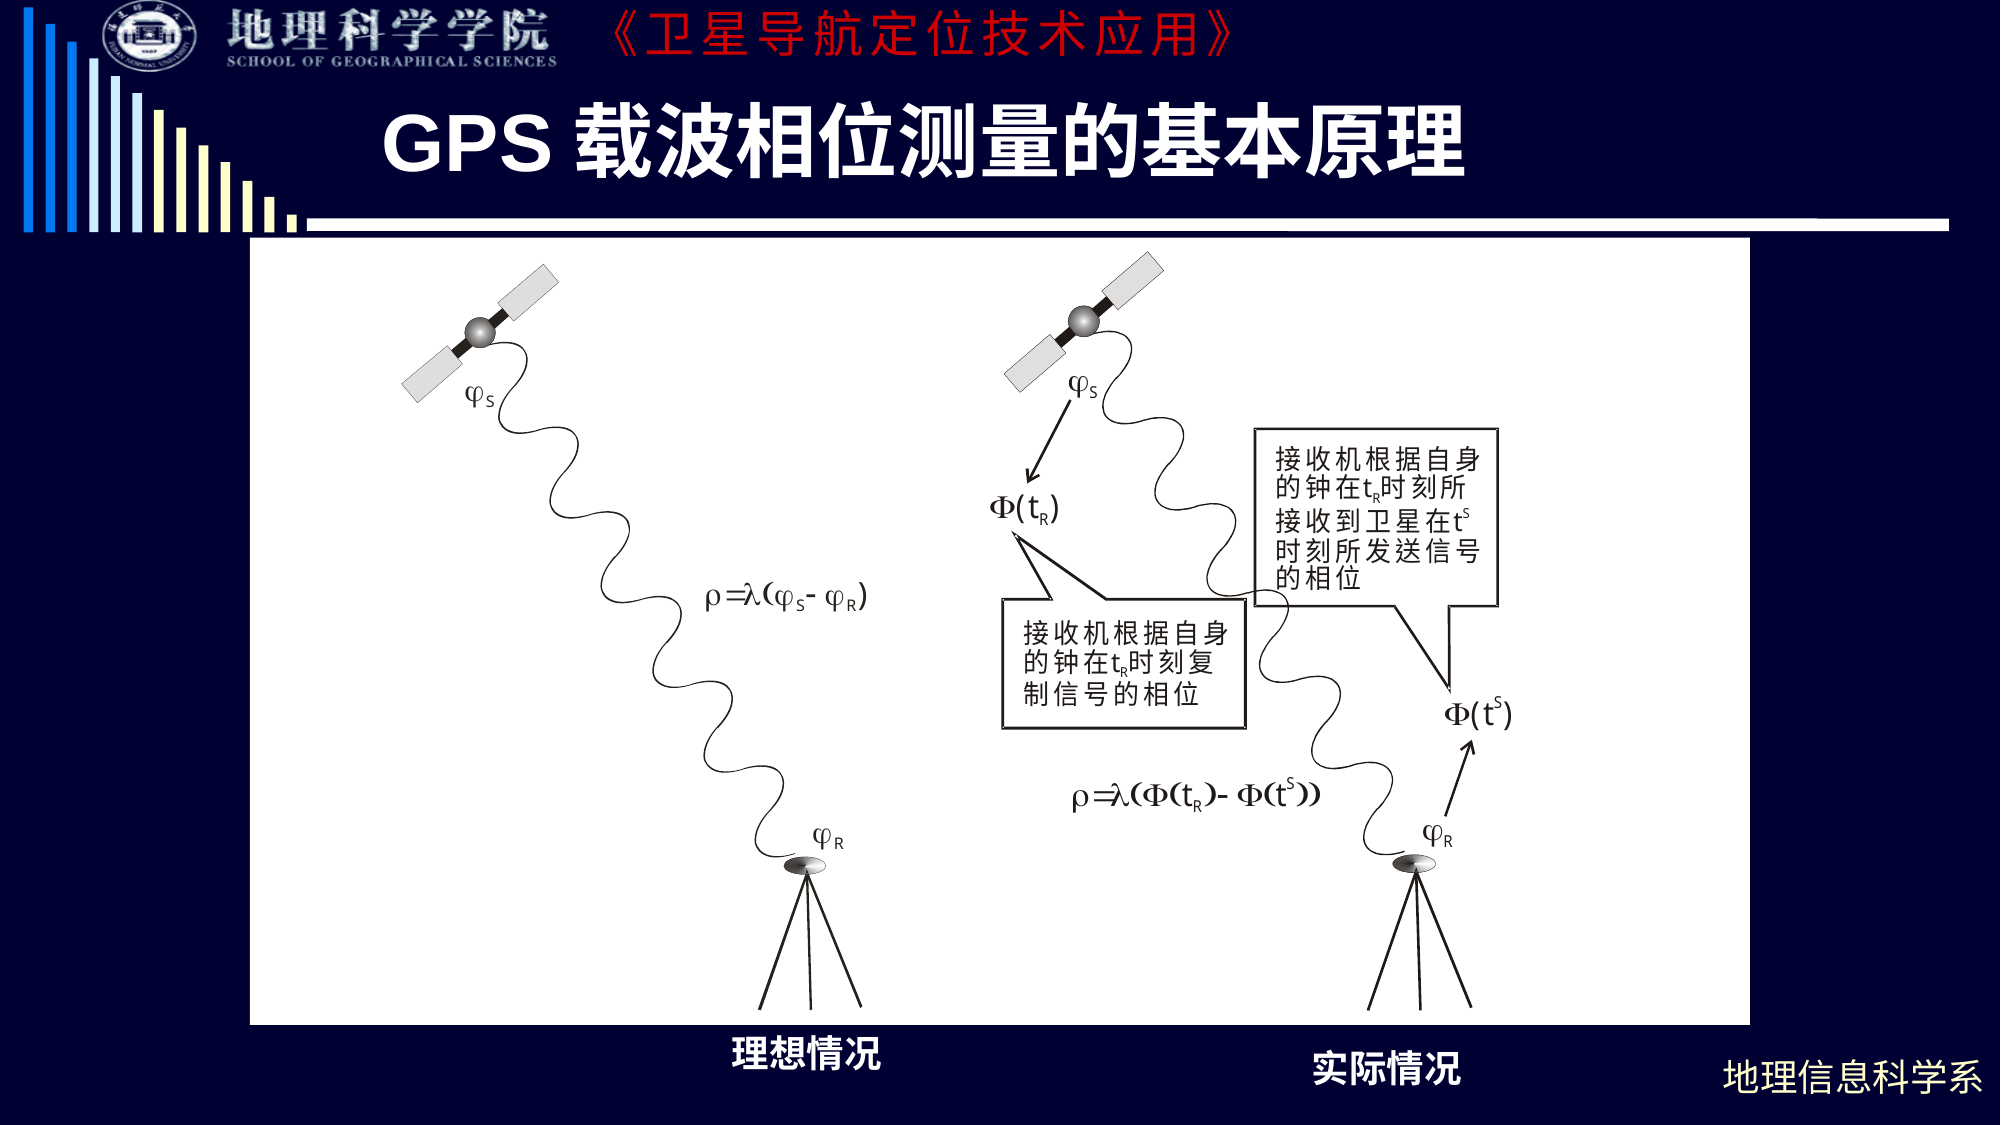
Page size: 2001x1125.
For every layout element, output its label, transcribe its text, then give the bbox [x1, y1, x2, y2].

picture [399, 262, 870, 1013]
title GPS载波相位测量的基本原理 [366, 69, 1900, 209]
picture [987, 249, 1515, 1013]
text_box 实际情况 [1296, 1037, 1477, 1098]
text_box [249, 237, 1750, 1025]
text_box 理想情况 [716, 1022, 897, 1083]
